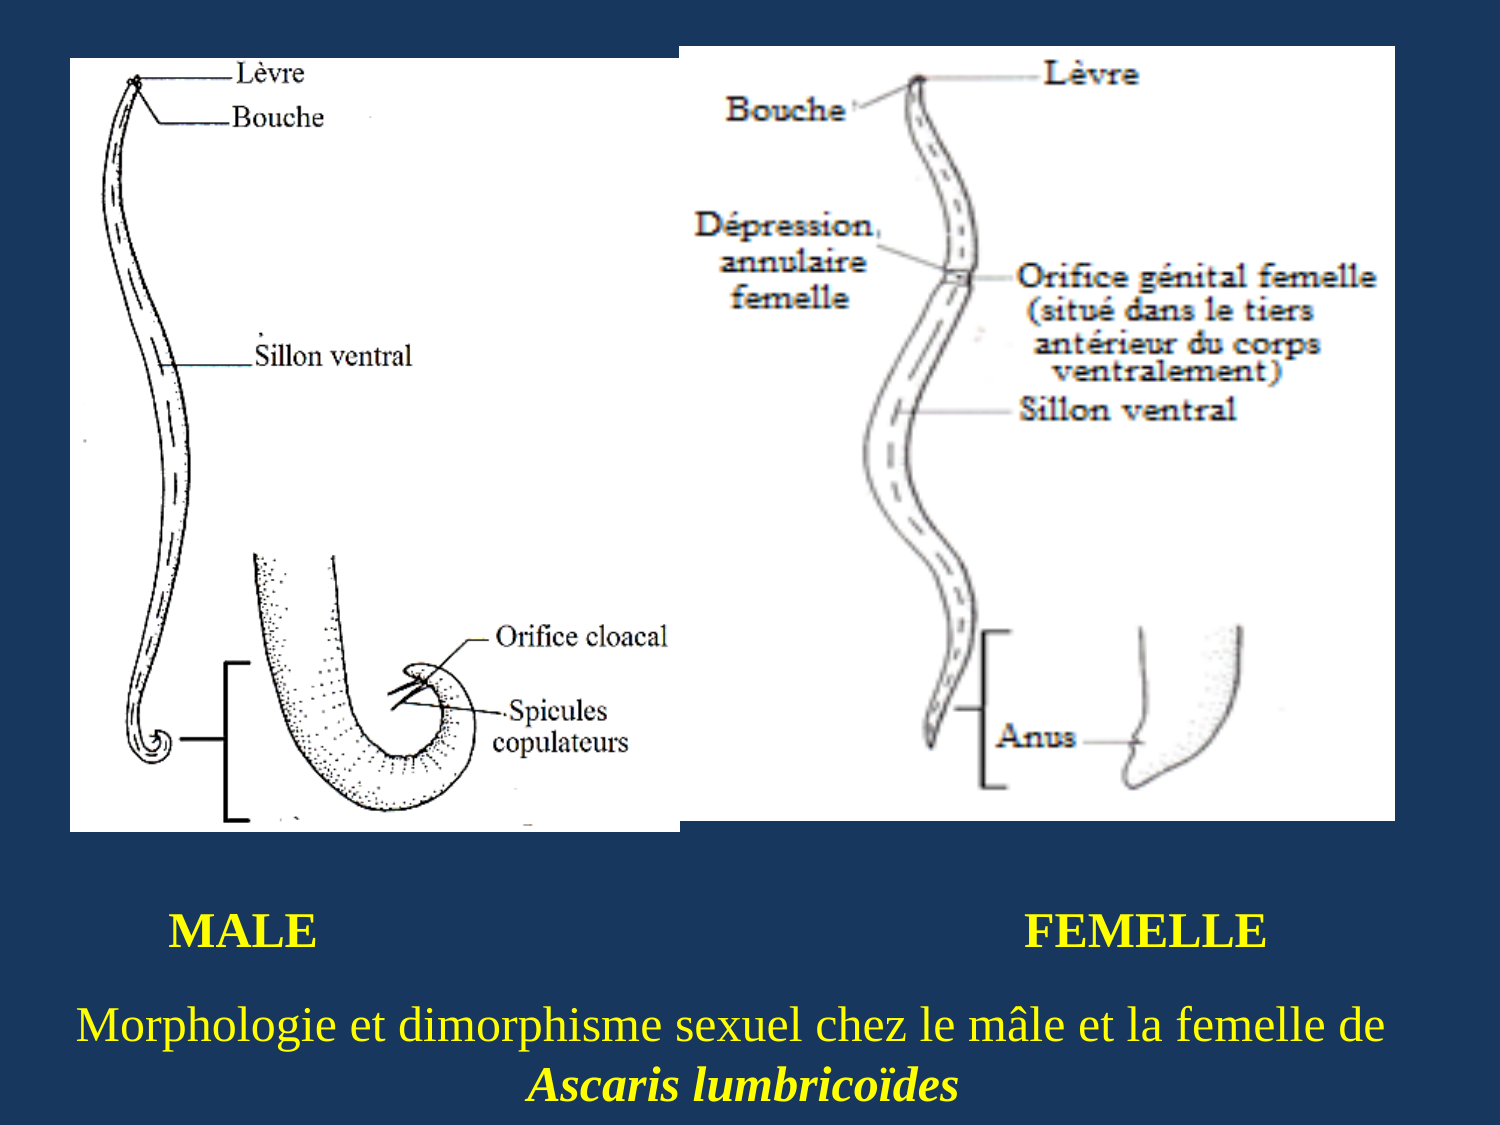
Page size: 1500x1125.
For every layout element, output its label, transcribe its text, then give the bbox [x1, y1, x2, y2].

text_box FEMELLE [1009, 890, 1284, 966]
picture [70, 46, 1395, 833]
text_box MALE [153, 890, 346, 966]
text_box Morphologie et dimorphisme sexuel chez le mâle et la femelle de Ascaris lumbricoïdes [0, 984, 1500, 1120]
